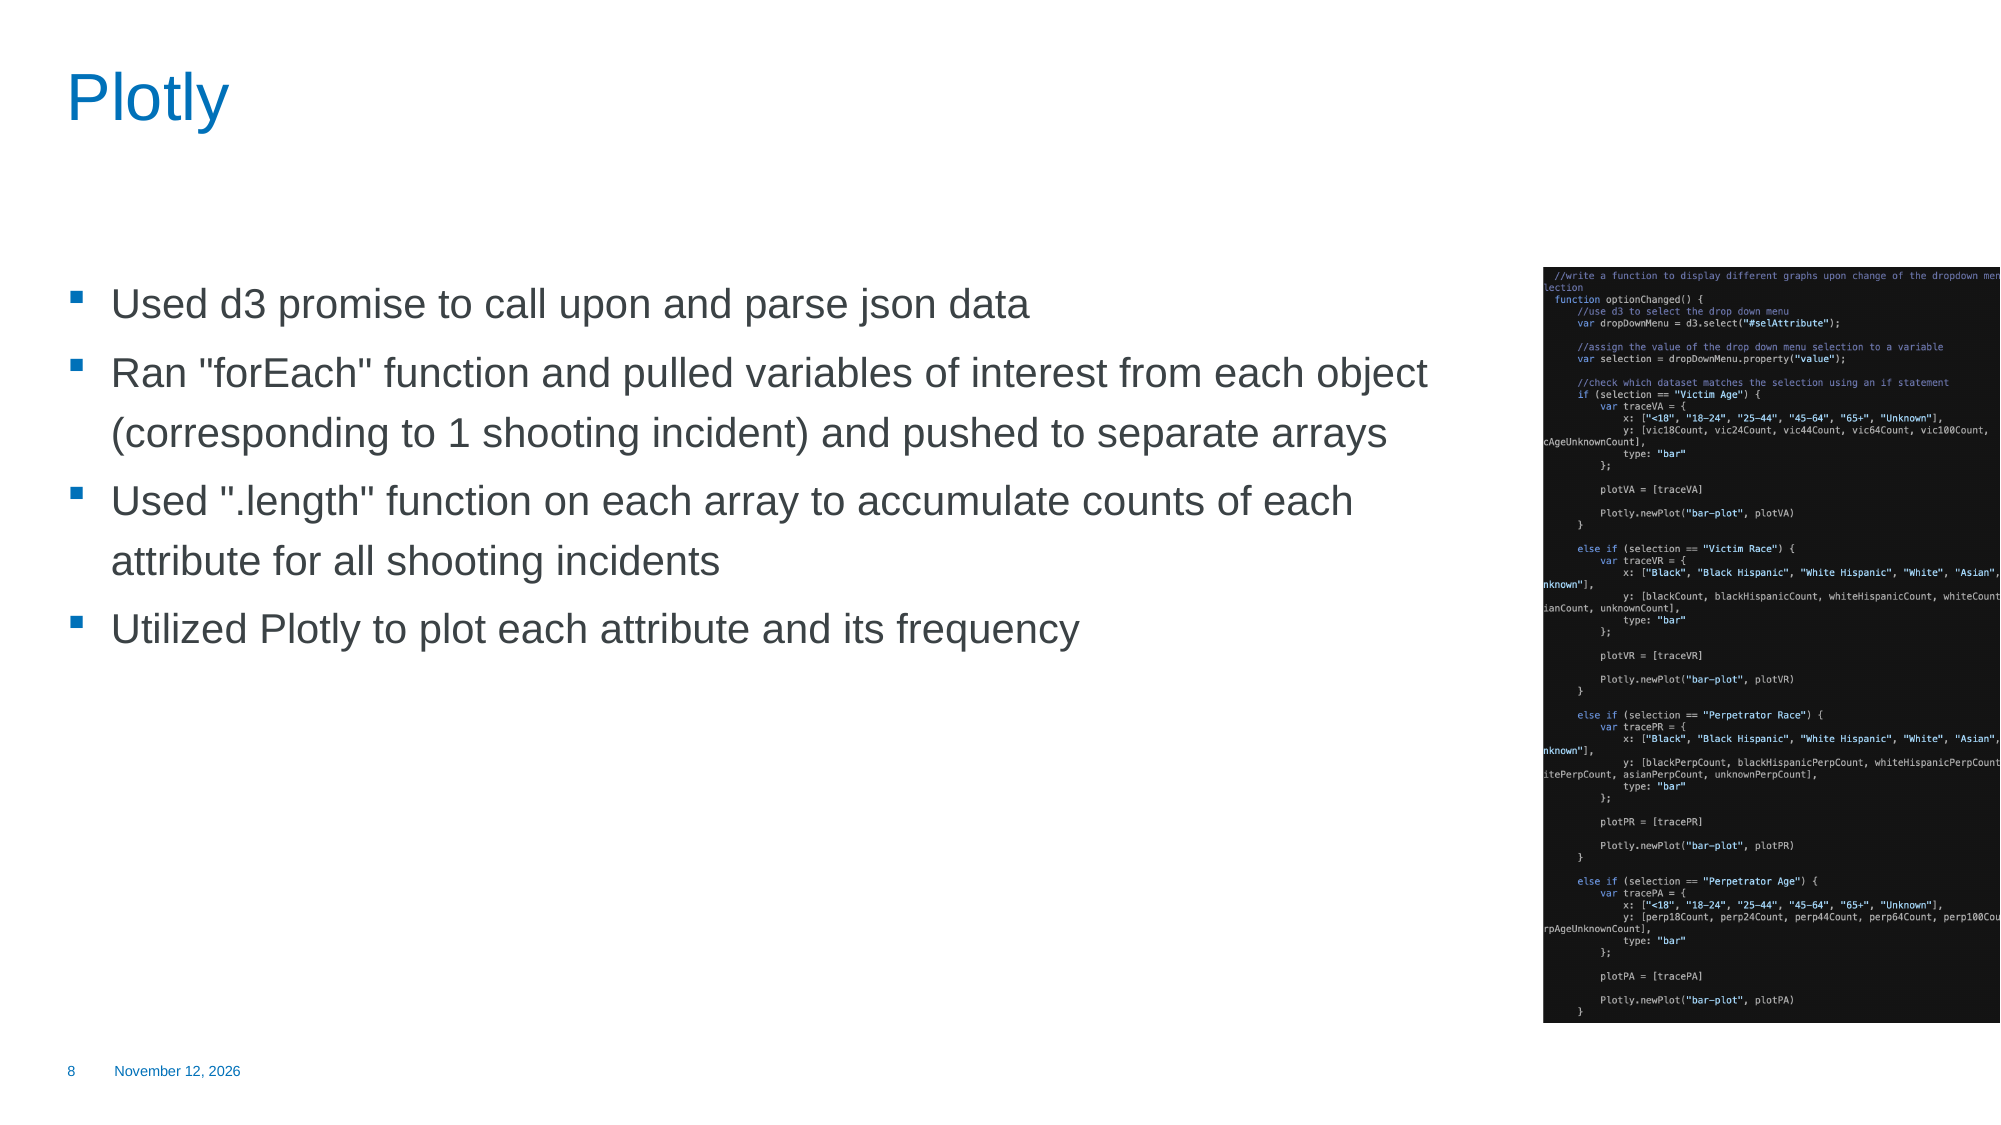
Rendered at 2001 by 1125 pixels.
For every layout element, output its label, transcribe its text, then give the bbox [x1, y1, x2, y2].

list Used d3 promise to call upon and parse json data Ran "forEach" function and pulled variables of interest from each object (corresponding to 1 shooting incident) and pushed to separate arrays Used ".length" function on each array to accumulate counts of each attribute for all shooting incidents Utilized Plotly to plot each attribute and its frequency [67, 267, 1485, 1023]
slide_number 8 [67, 1058, 115, 1083]
title Plotly [66, 66, 1768, 208]
picture [1543, 267, 2000, 1023]
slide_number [115, 1058, 457, 1083]
